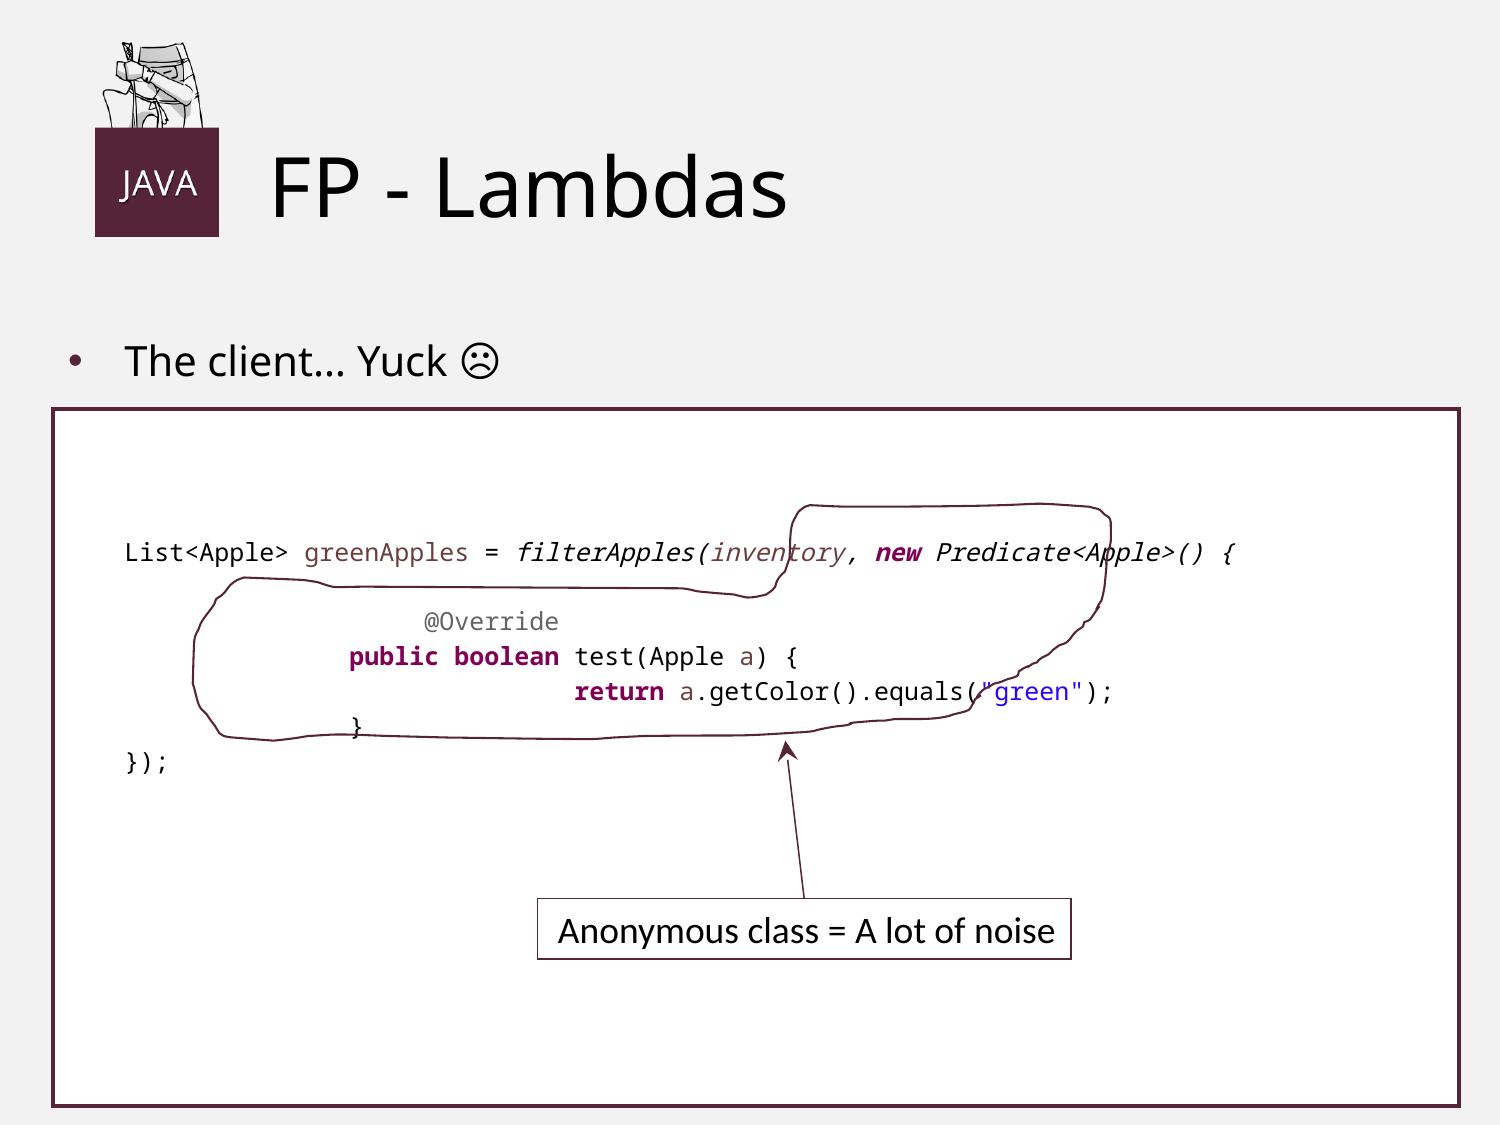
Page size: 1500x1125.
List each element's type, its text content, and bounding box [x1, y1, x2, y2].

text_box [192, 503, 1111, 741]
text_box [785, 740, 805, 899]
text_box Anonymous class = A lot of noise [537, 898, 1072, 959]
text_box The client… Yuck ☹ List<Apple> greenApples = filterApples(inventory, new Predicate<Apple>() { @Override public boolean test(Apple a) { return a.getColor().equals("green"); } }); [53, 302, 1388, 728]
text_box predicate [53, 408, 1459, 1106]
picture [95, 42, 219, 238]
title FP - Lambdas [253, 90, 1500, 279]
